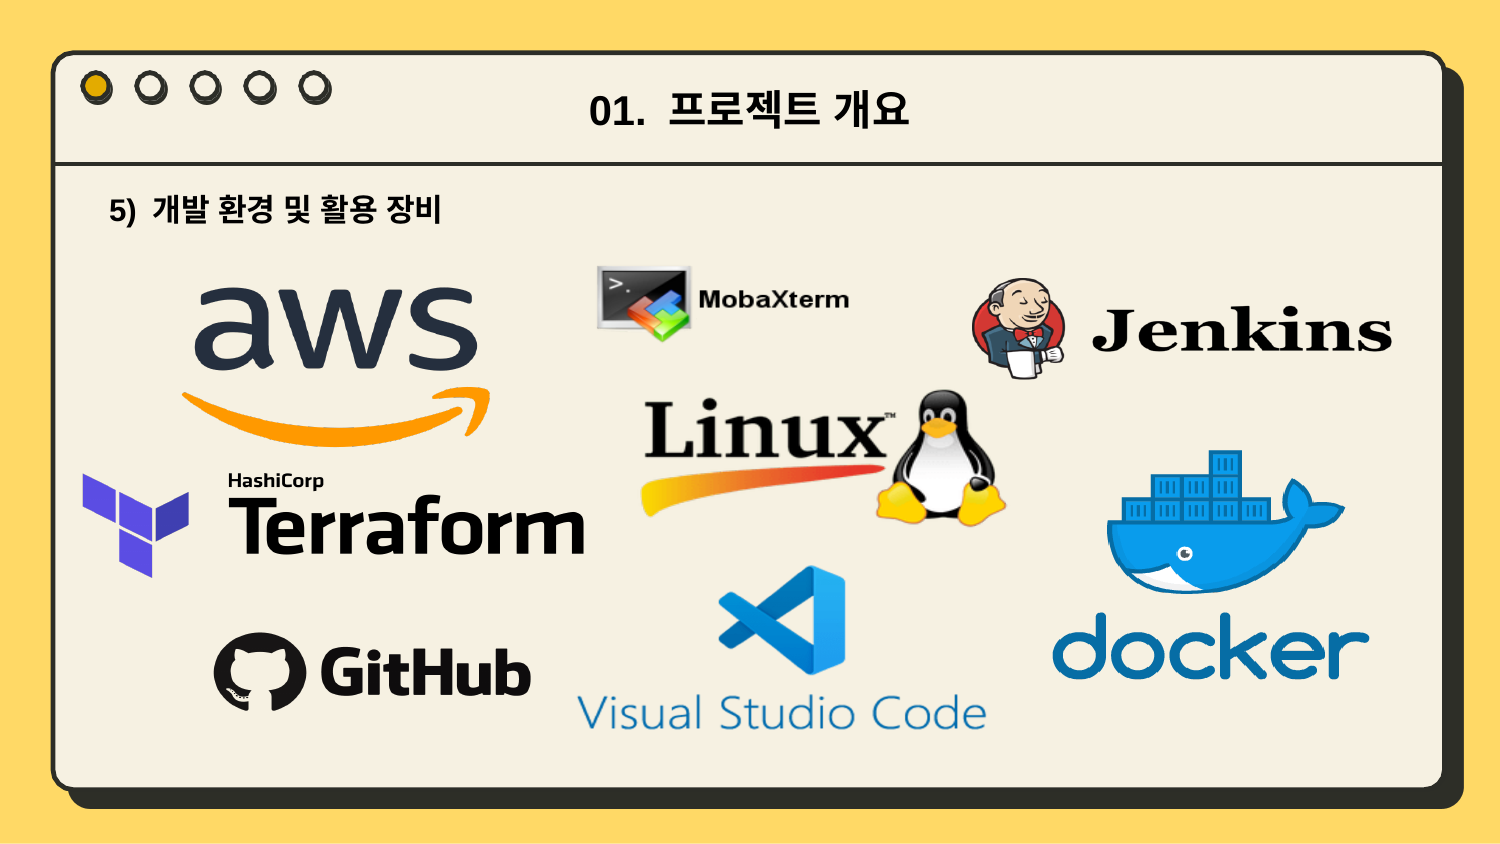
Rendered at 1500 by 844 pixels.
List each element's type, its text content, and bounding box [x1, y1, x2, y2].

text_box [134, 69, 168, 105]
text_box 5) 개발 환경 및 활용 장비 [62, 182, 491, 235]
picture [67, 66, 1464, 809]
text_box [79, 69, 113, 105]
picture [180, 286, 492, 448]
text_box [188, 69, 223, 105]
text_box 01. 프로젝트 개요 [551, 75, 949, 141]
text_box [298, 69, 332, 105]
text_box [243, 69, 277, 105]
